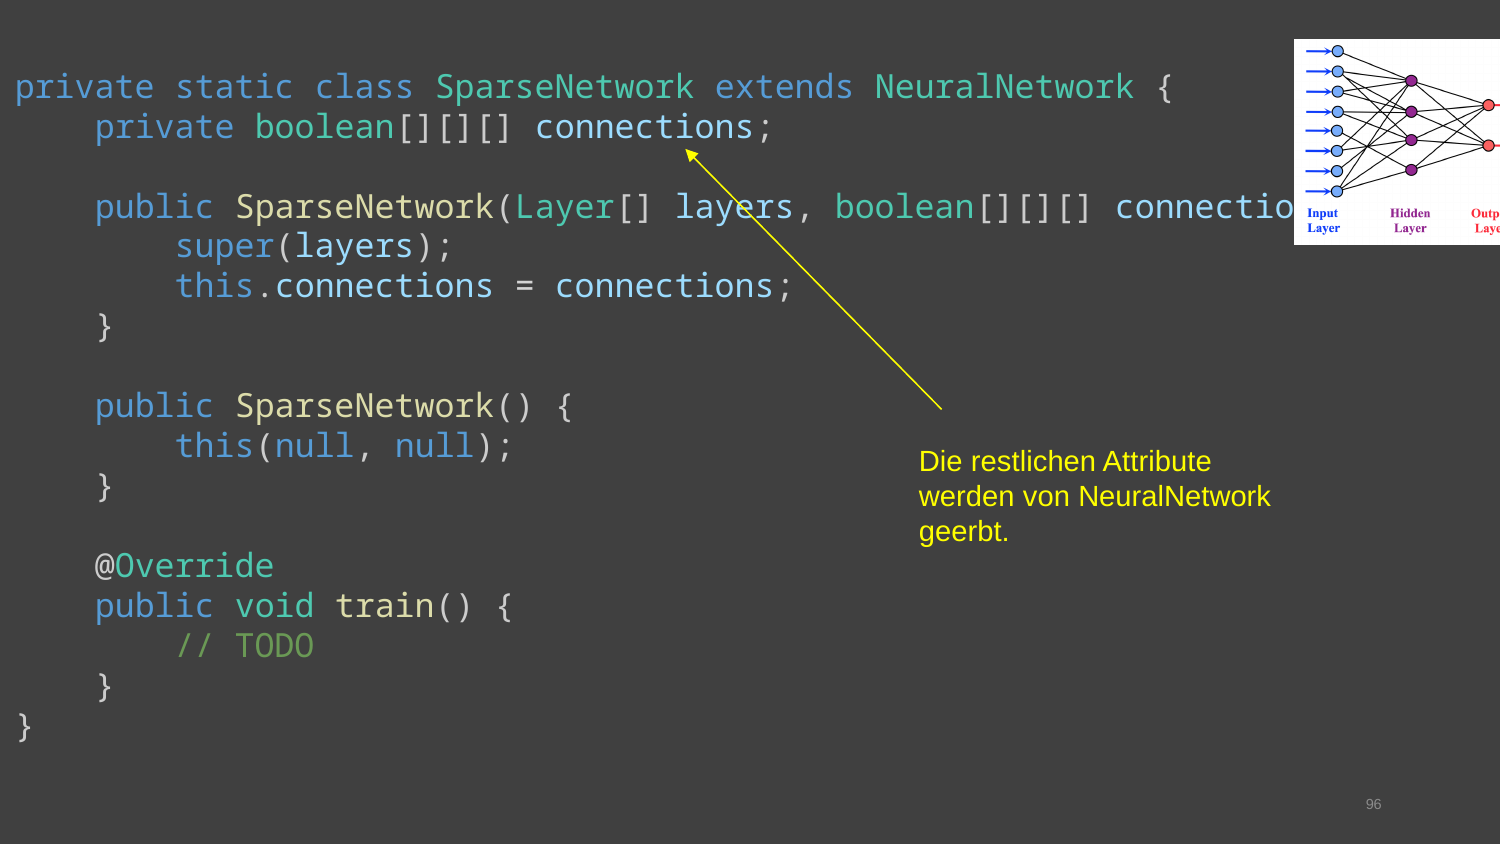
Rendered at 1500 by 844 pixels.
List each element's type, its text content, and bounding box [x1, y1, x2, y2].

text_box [685, 148, 942, 410]
text_box Die restlichen Attribute werden von NeuralNetwork geerbt. [904, 435, 1313, 555]
text_box private static class SparseNetwork extends NeuralNetwork { private boolean[][][] connections; public SparseNetwork(Layer[] layers, boolean[][][] connections) { super(layers); this.connections = connections; } public SparseNetwork() { this(null, null); } @Override public void train() { // TODO } } [0, 0, 1500, 844]
picture [1294, 38, 1500, 245]
slide_number 96 [1059, 782, 1397, 827]
